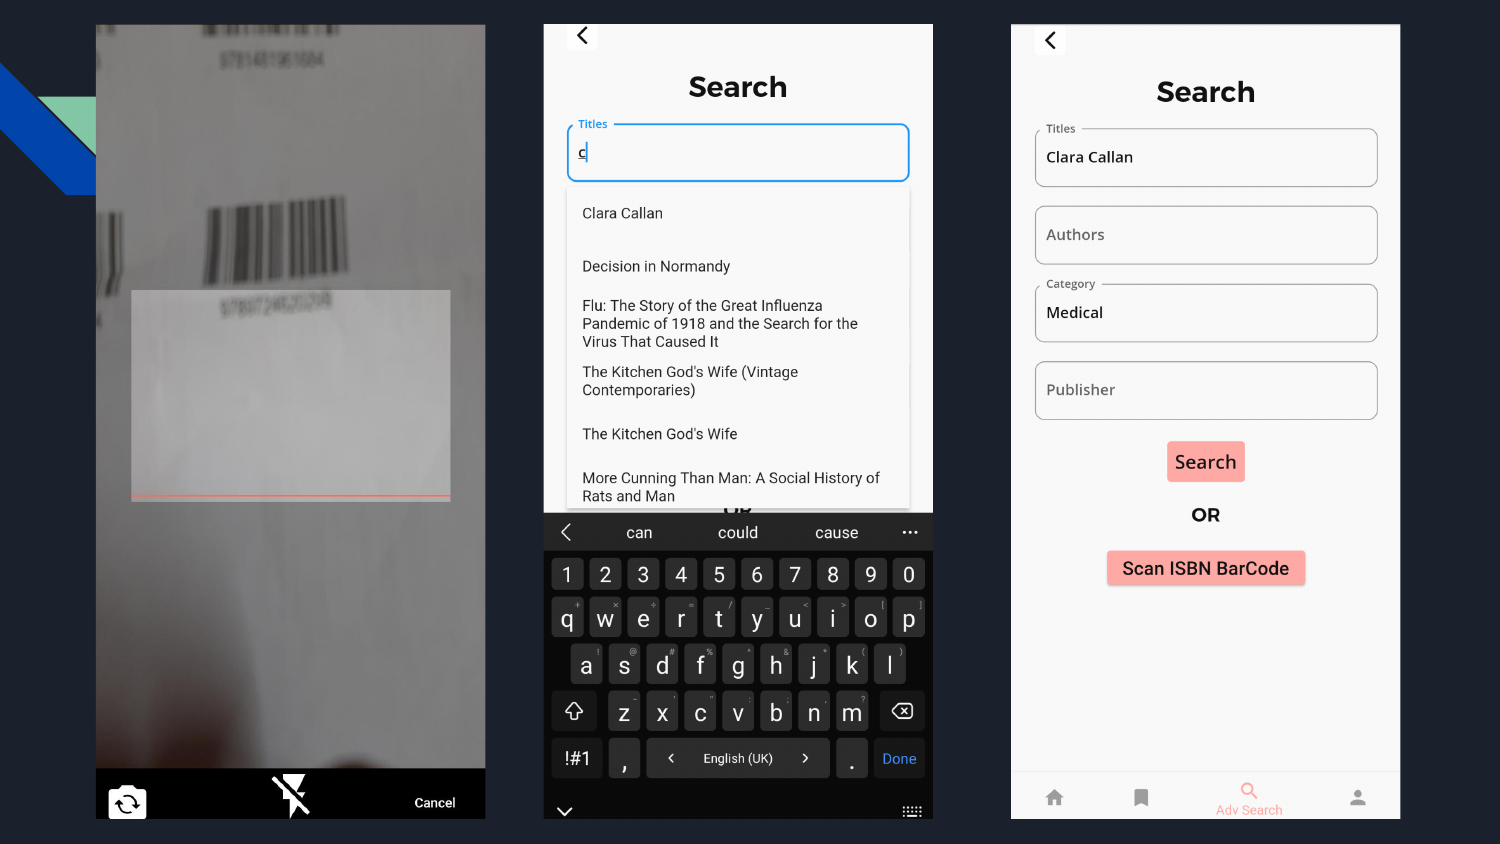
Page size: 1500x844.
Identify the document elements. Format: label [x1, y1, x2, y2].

picture [1010, 24, 1401, 820]
picture [95, 24, 486, 820]
picture [543, 24, 934, 820]
